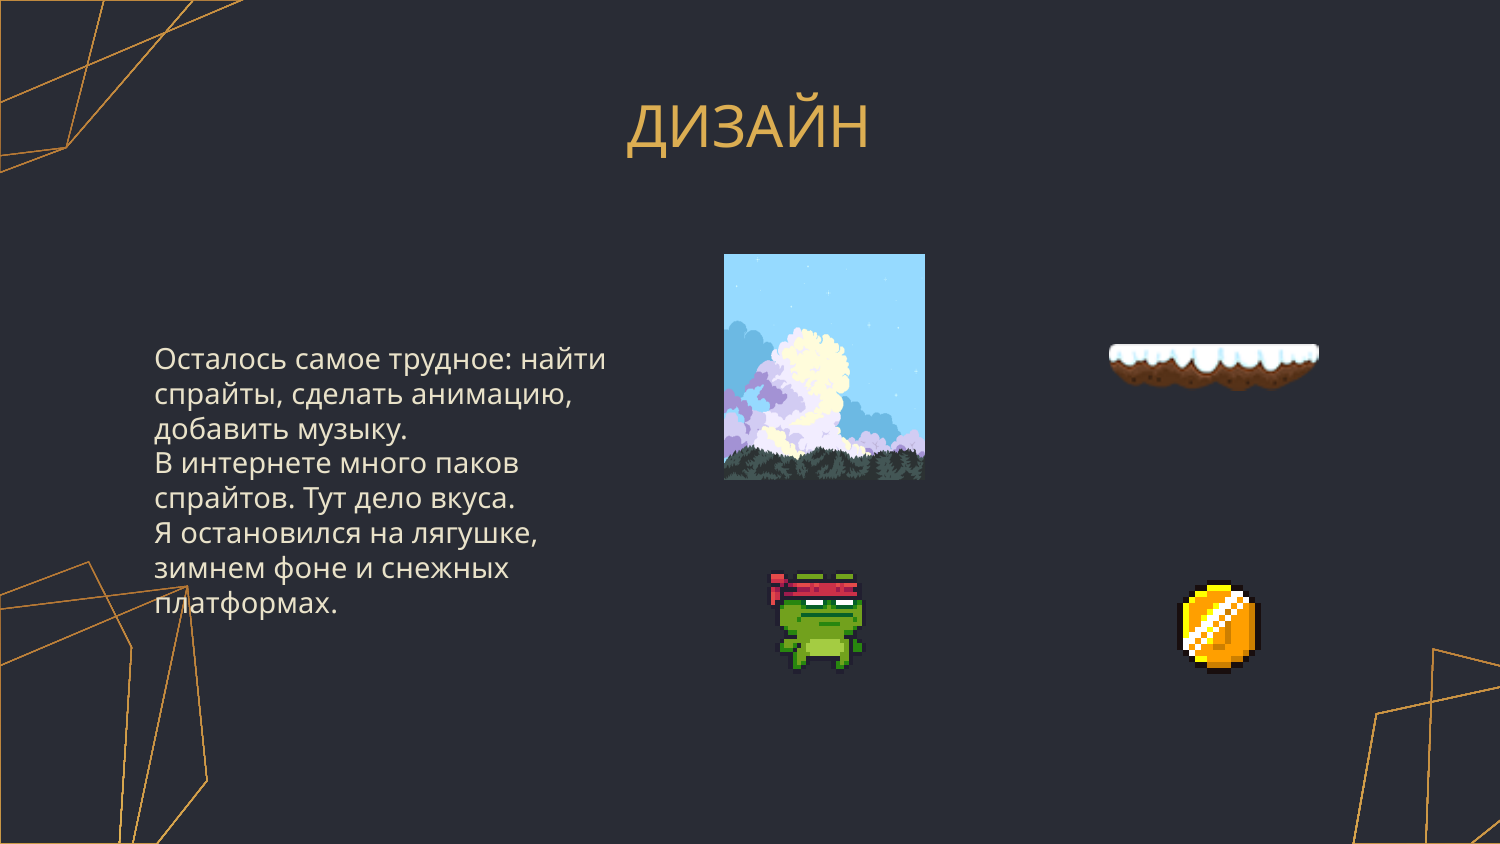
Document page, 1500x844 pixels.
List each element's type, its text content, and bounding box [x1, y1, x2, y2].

picture [1172, 579, 1267, 675]
picture [749, 535, 888, 675]
title ДИЗАЙН [327, 88, 1173, 160]
list Осталось самое трудное: найти спрайты, сделать анимацию, добавить музыку. В интернете много паков спрайтов. Тут дело вкуса. Я остановился на лягушке, зимнем фоне и снежных платформах. [139, 253, 623, 706]
picture [723, 254, 925, 481]
picture [1109, 344, 1319, 391]
